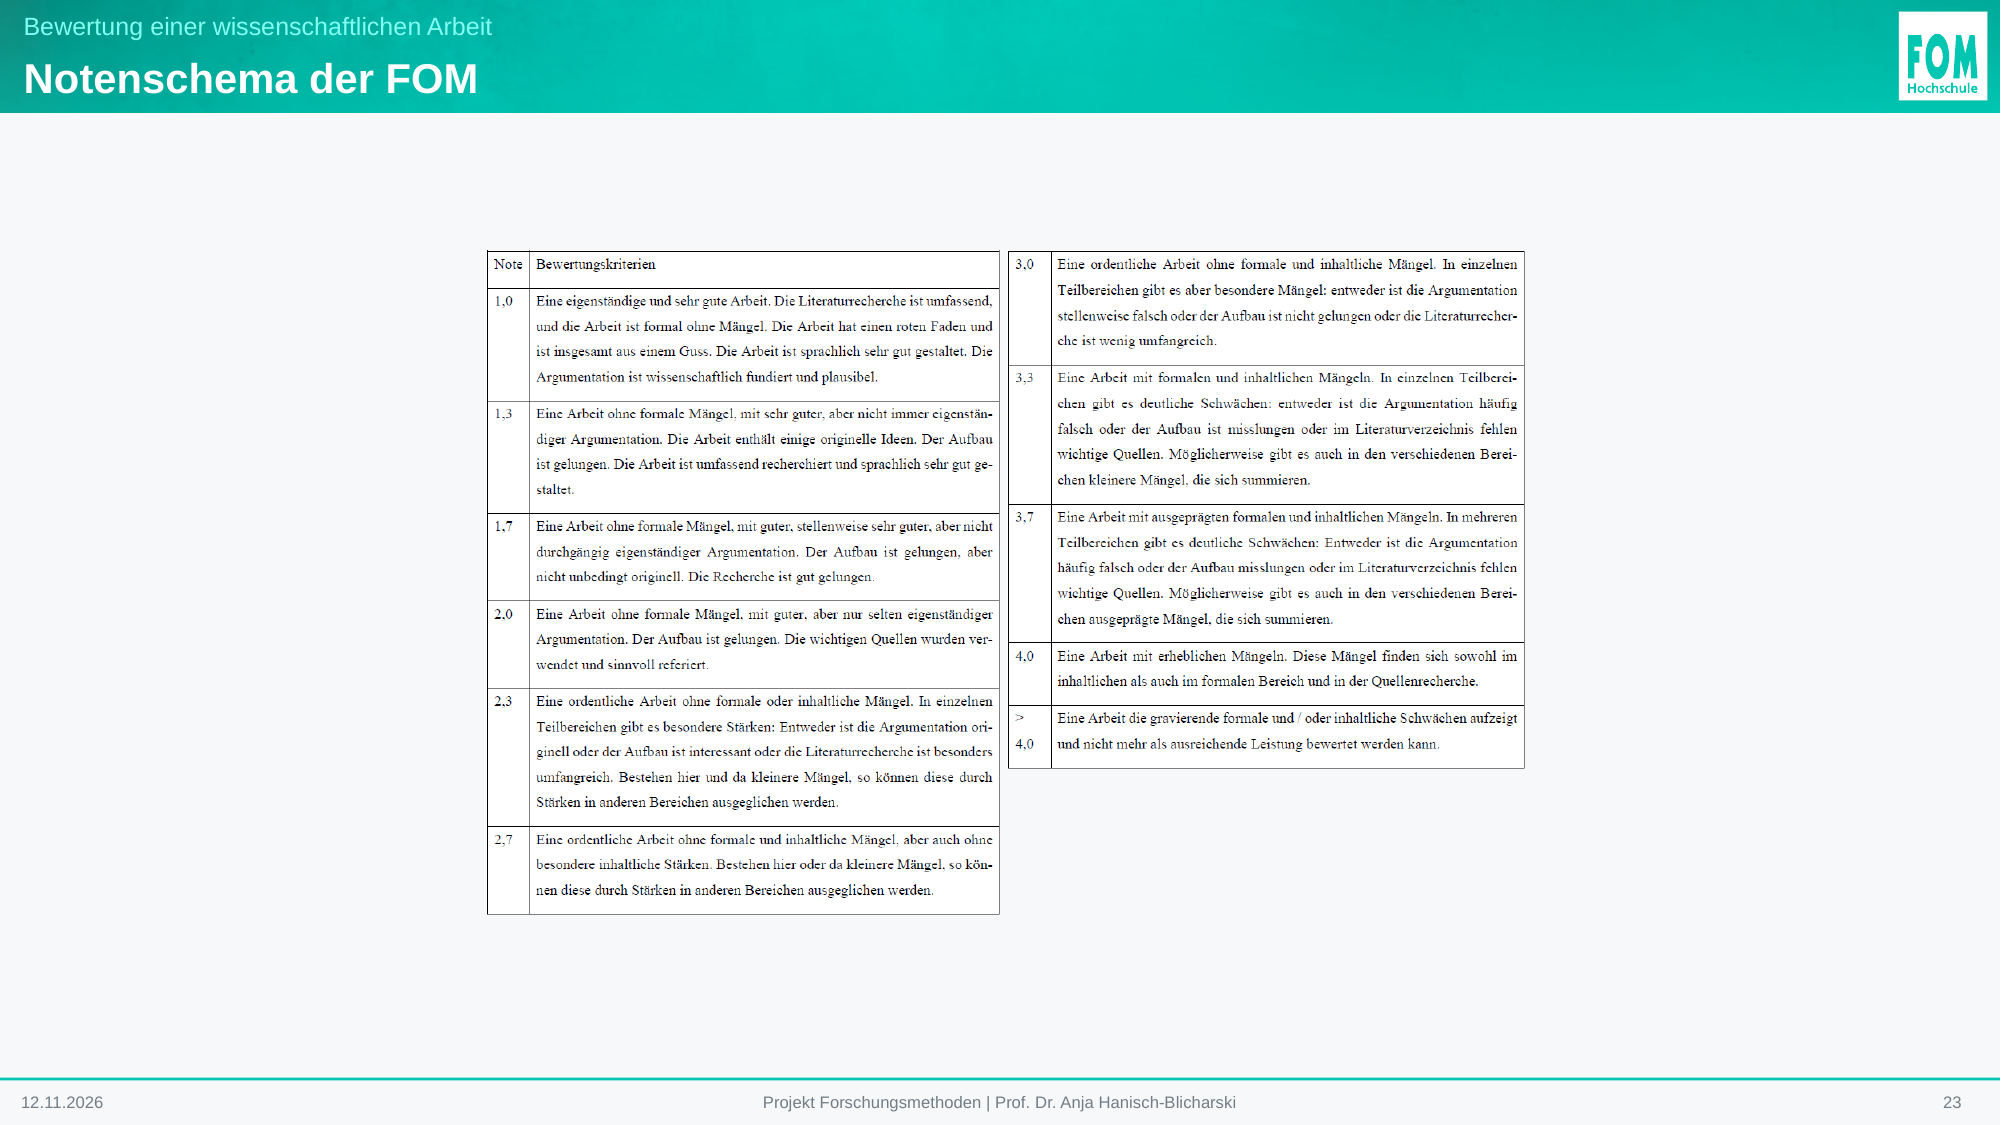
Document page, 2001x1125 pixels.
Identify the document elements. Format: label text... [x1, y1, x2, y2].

title Bewertung einer wissenschaftlichen Arbeit [23, 10, 1784, 41]
slide_number 23 [1659, 1084, 1977, 1125]
picture [486, 250, 1000, 915]
footer Projekt Forschungsmethoden | Prof. Dr. Anja Hanisch-Blicharski [391, 1084, 1609, 1125]
picture [0, 0, 2000, 113]
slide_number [21, 1084, 357, 1125]
list Notenschema der FOM [23, 51, 1784, 107]
picture [1007, 250, 1525, 769]
